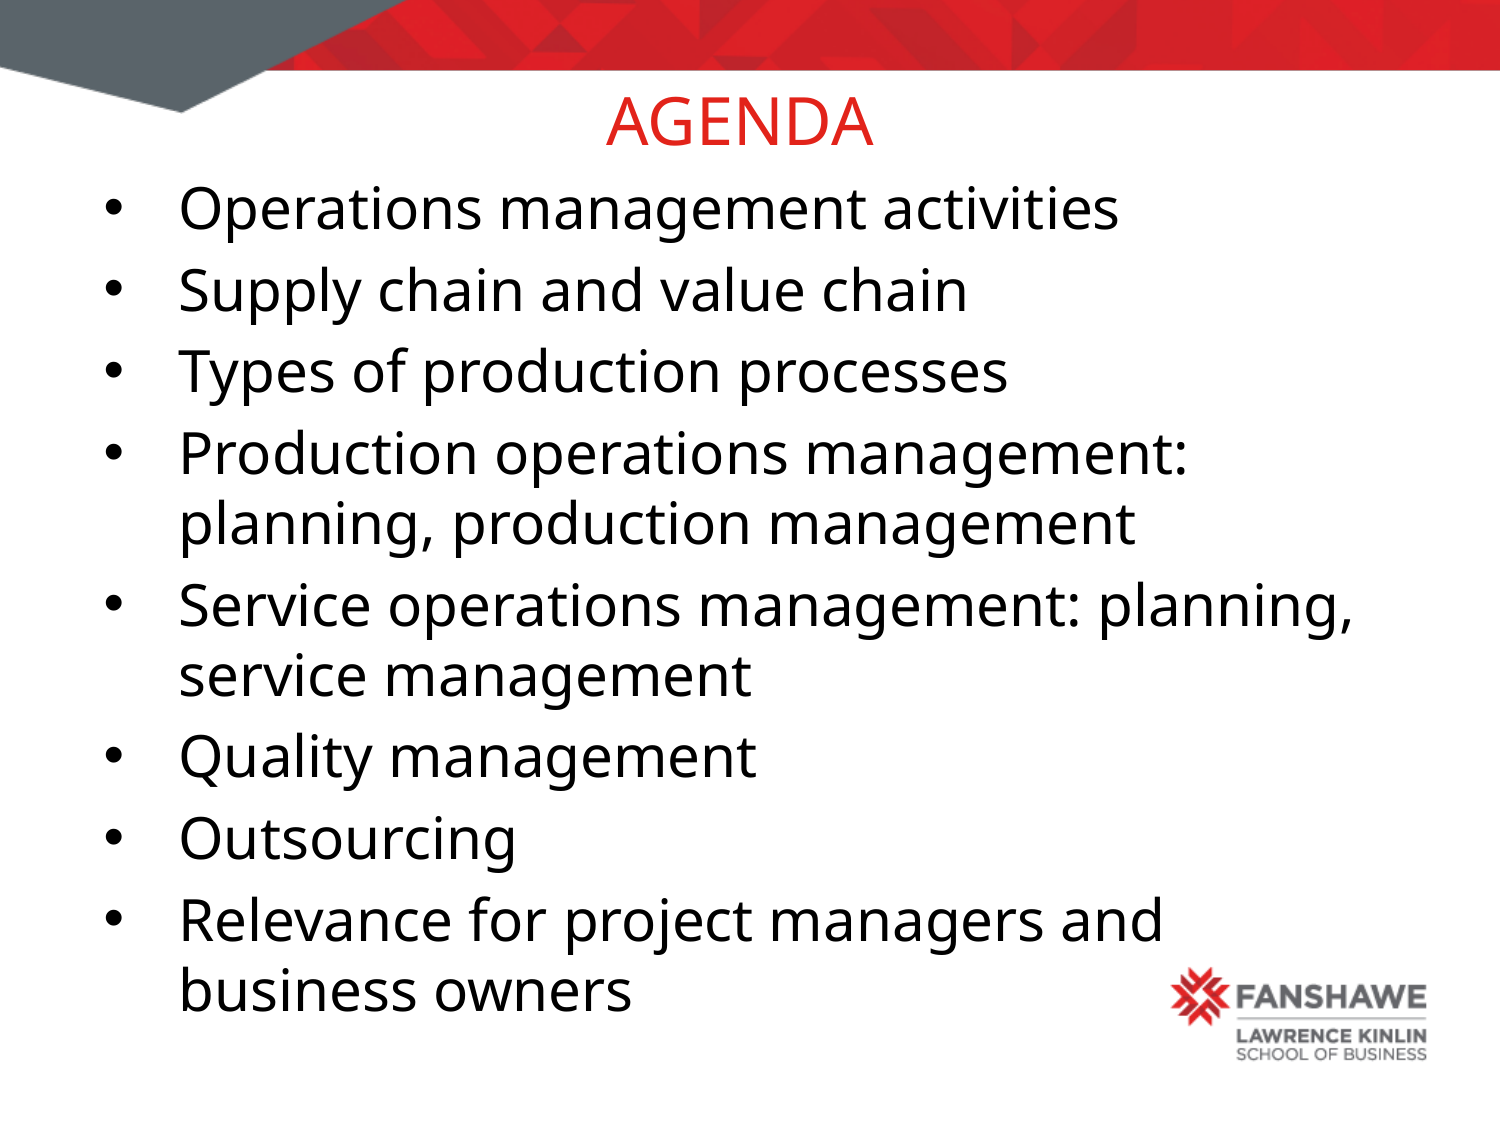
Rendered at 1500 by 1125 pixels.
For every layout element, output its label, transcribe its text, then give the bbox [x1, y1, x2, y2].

picture [0, 0, 1500, 114]
title Agenda [606, 65, 1235, 160]
list Operations management activities Supply chain and value chain Types of production processes Production operations management: planning, production management Service operations management: planning, service management Quality management Outsourcing Relevance for project managers and business owners [88, 163, 1412, 973]
picture [0, 907, 1500, 1125]
